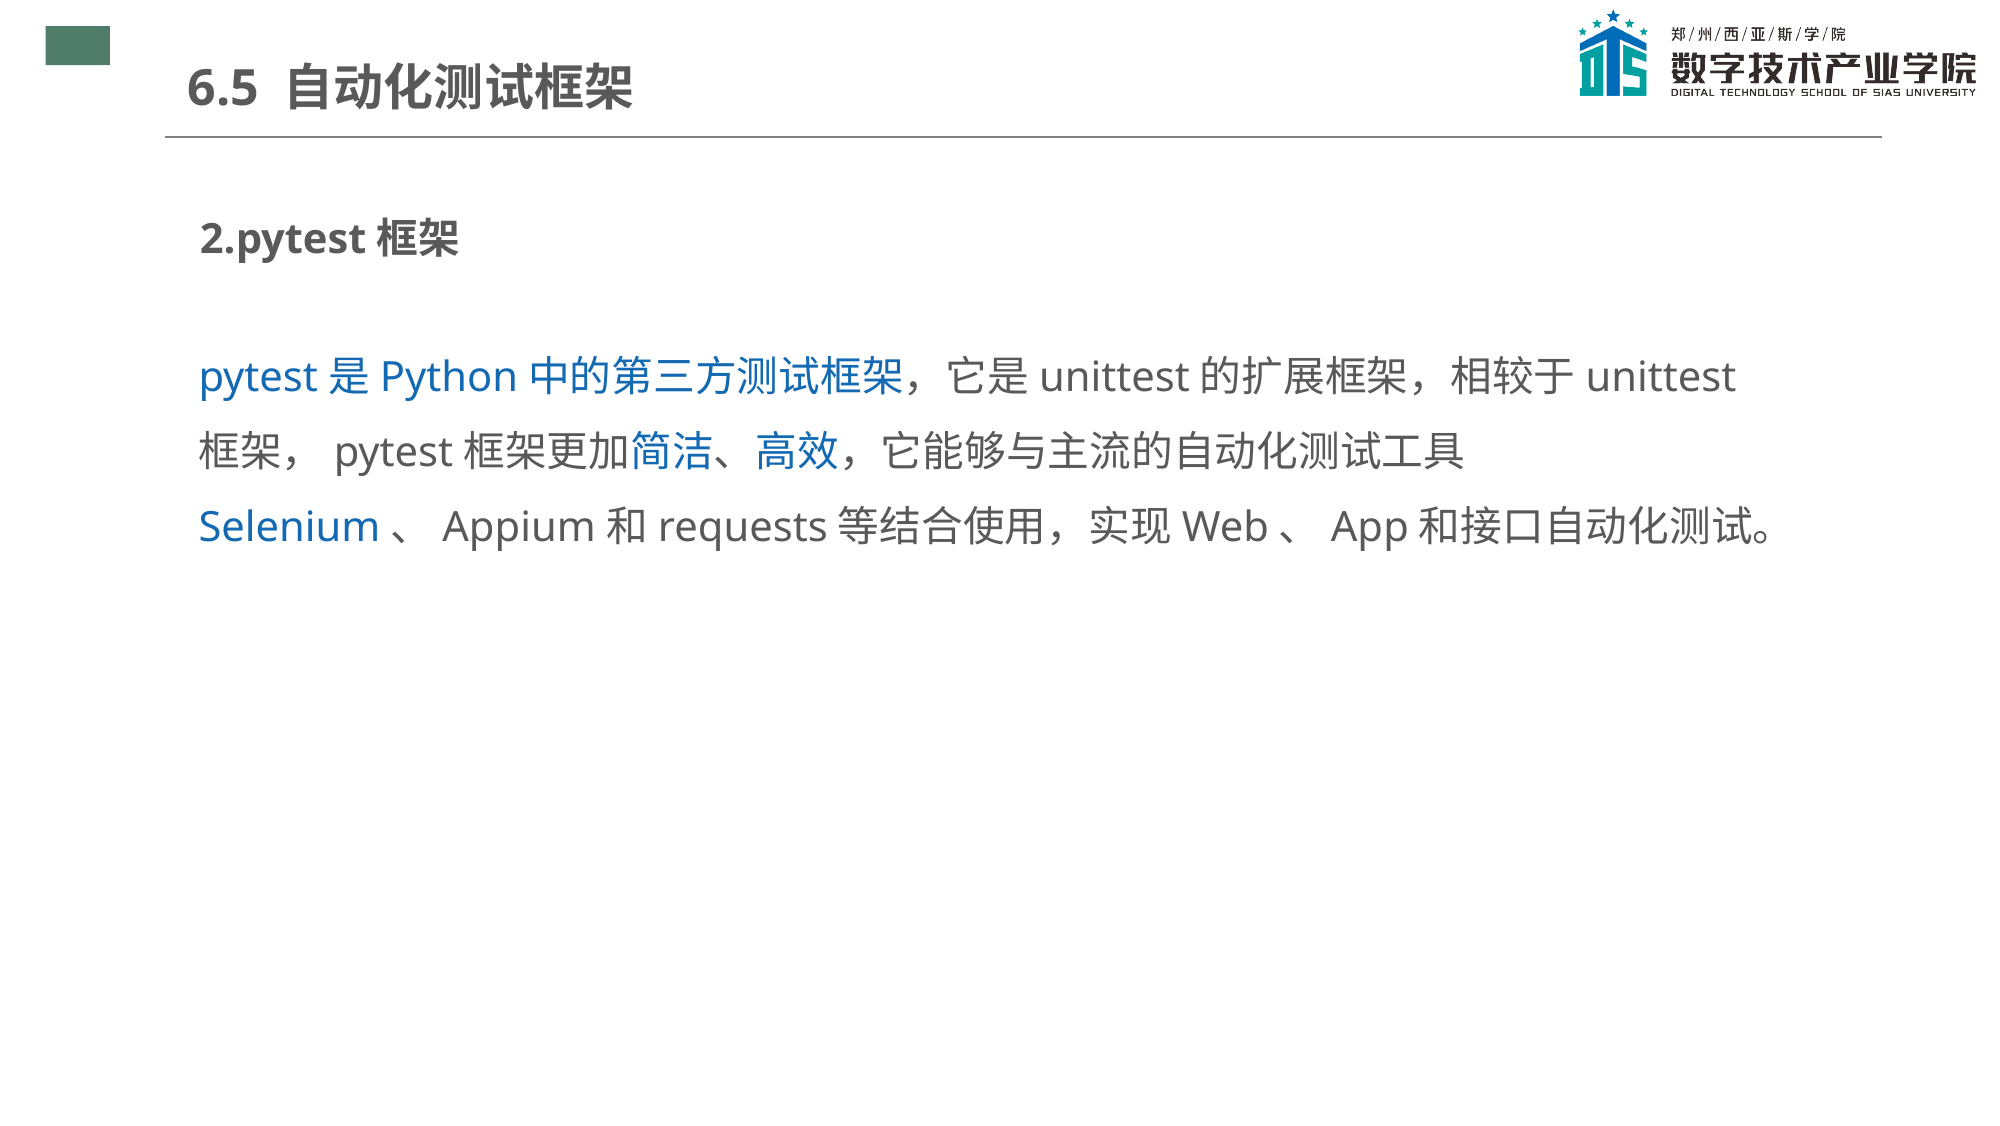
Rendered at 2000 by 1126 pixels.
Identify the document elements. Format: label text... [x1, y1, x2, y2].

picture [1578, 9, 1976, 96]
text_box pytest是Python中的第三方测试框架，它是unittest的扩展框架，相较于unittest框架，pytest框架更加简洁、高效，它能够与主流的自动化测试工具Selenium、Appium和requests等结合使用，实现Web、App和接口自动化测试。 [183, 317, 1792, 558]
text_box 2.pytest框架 [185, 179, 475, 269]
text_box 6.5 自动化测试框架 [187, 43, 827, 127]
